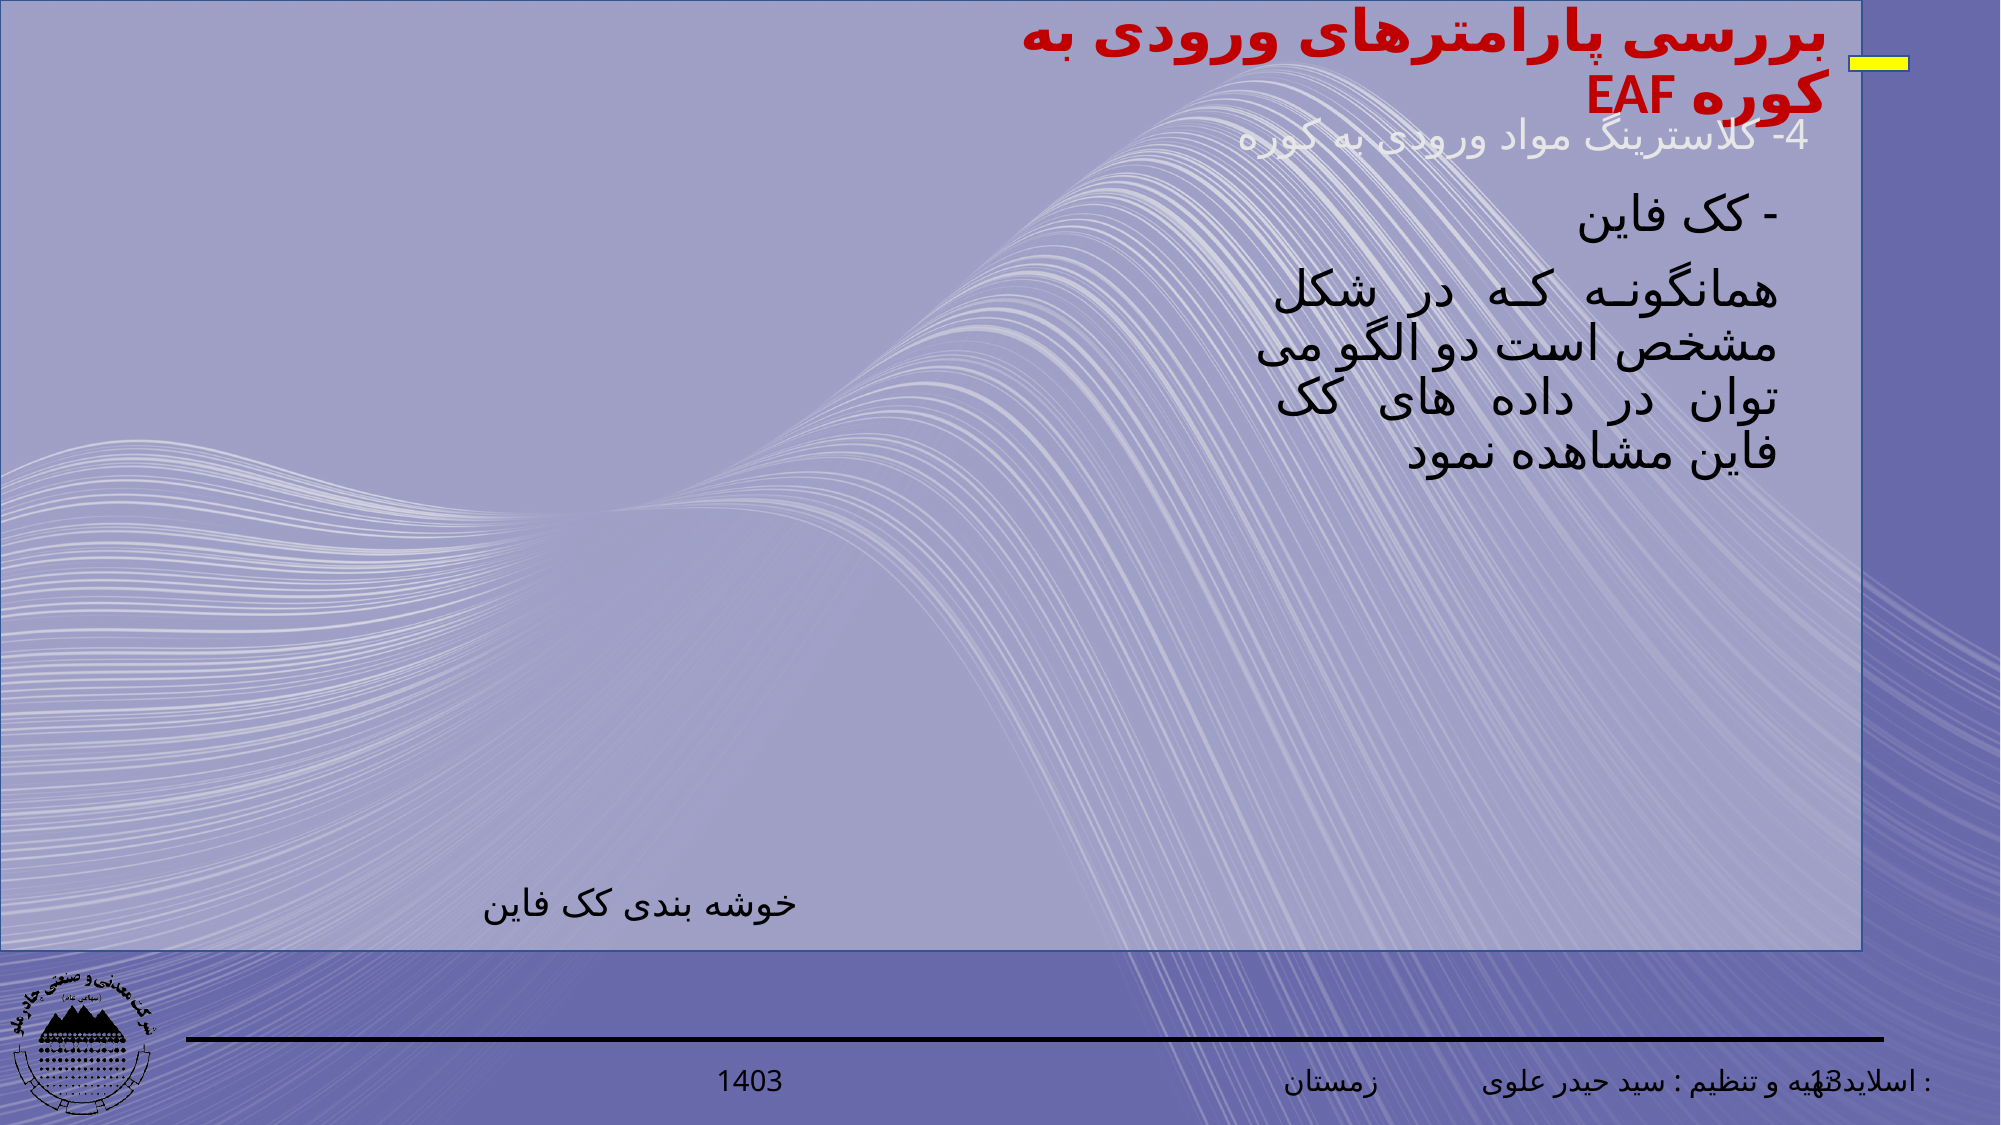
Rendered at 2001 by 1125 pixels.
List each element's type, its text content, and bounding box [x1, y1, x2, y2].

subtitle - کک فاین همانگونه که در شکل مشخص است دو الگو می توان در داده های کک فاین مشاهده نمود [1239, 182, 1795, 949]
list 4- کلاسترینگ مواد ورودی به کوره [41, 106, 1824, 182]
picture [39, 185, 1240, 861]
list خوشه بندی کک فاین [39, 861, 1240, 949]
slide_number 13اسلاید : [1503, 1052, 1954, 1113]
picture [0, 0, 2001, 1125]
footer تهیه و تنظیم : سید حیدر علوی زمستان 1403 [699, 1052, 1300, 1113]
footer تهیه و تنظیم : سید حیدر علوی زمستان 1403 [1, 1, 1861, 950]
